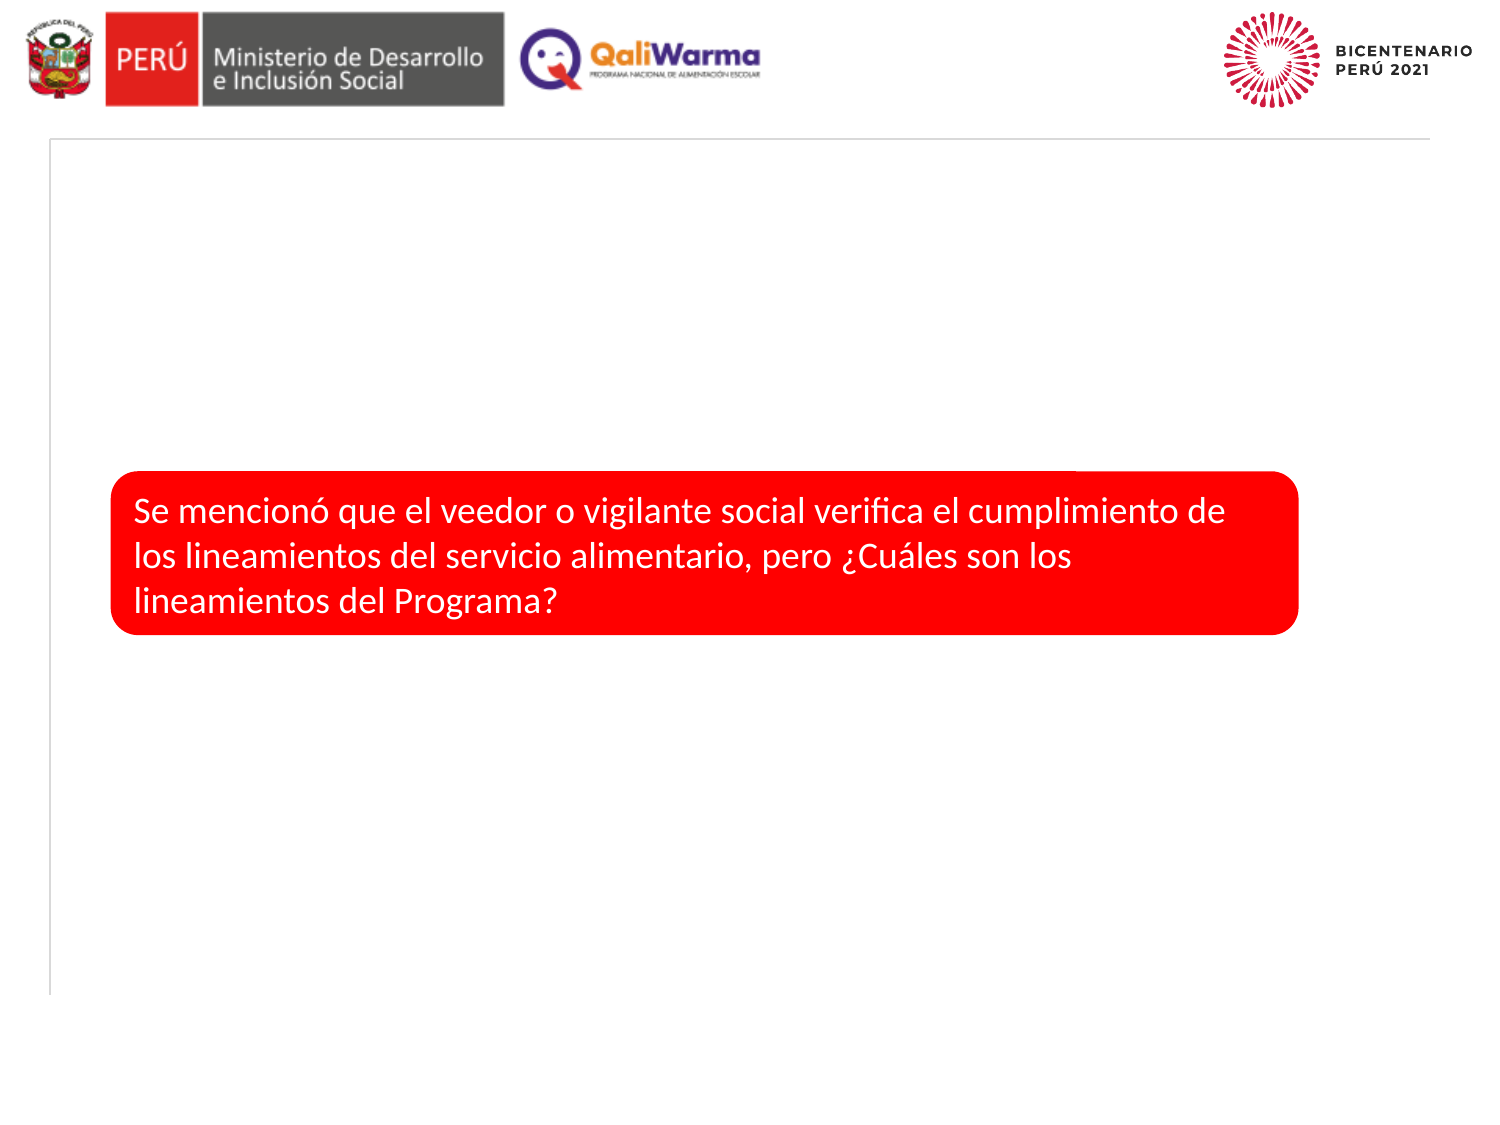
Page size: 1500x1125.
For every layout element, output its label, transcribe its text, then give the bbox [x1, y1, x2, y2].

picture [9, 9, 776, 110]
text_box Se mencionó que el veedor o vigilante social verifica el cumplimiento de los lineamientos del servicio alimentario, pero ¿Cuáles son los lineamientos del Programa? [109, 470, 1300, 637]
picture [1224, 12, 1472, 108]
